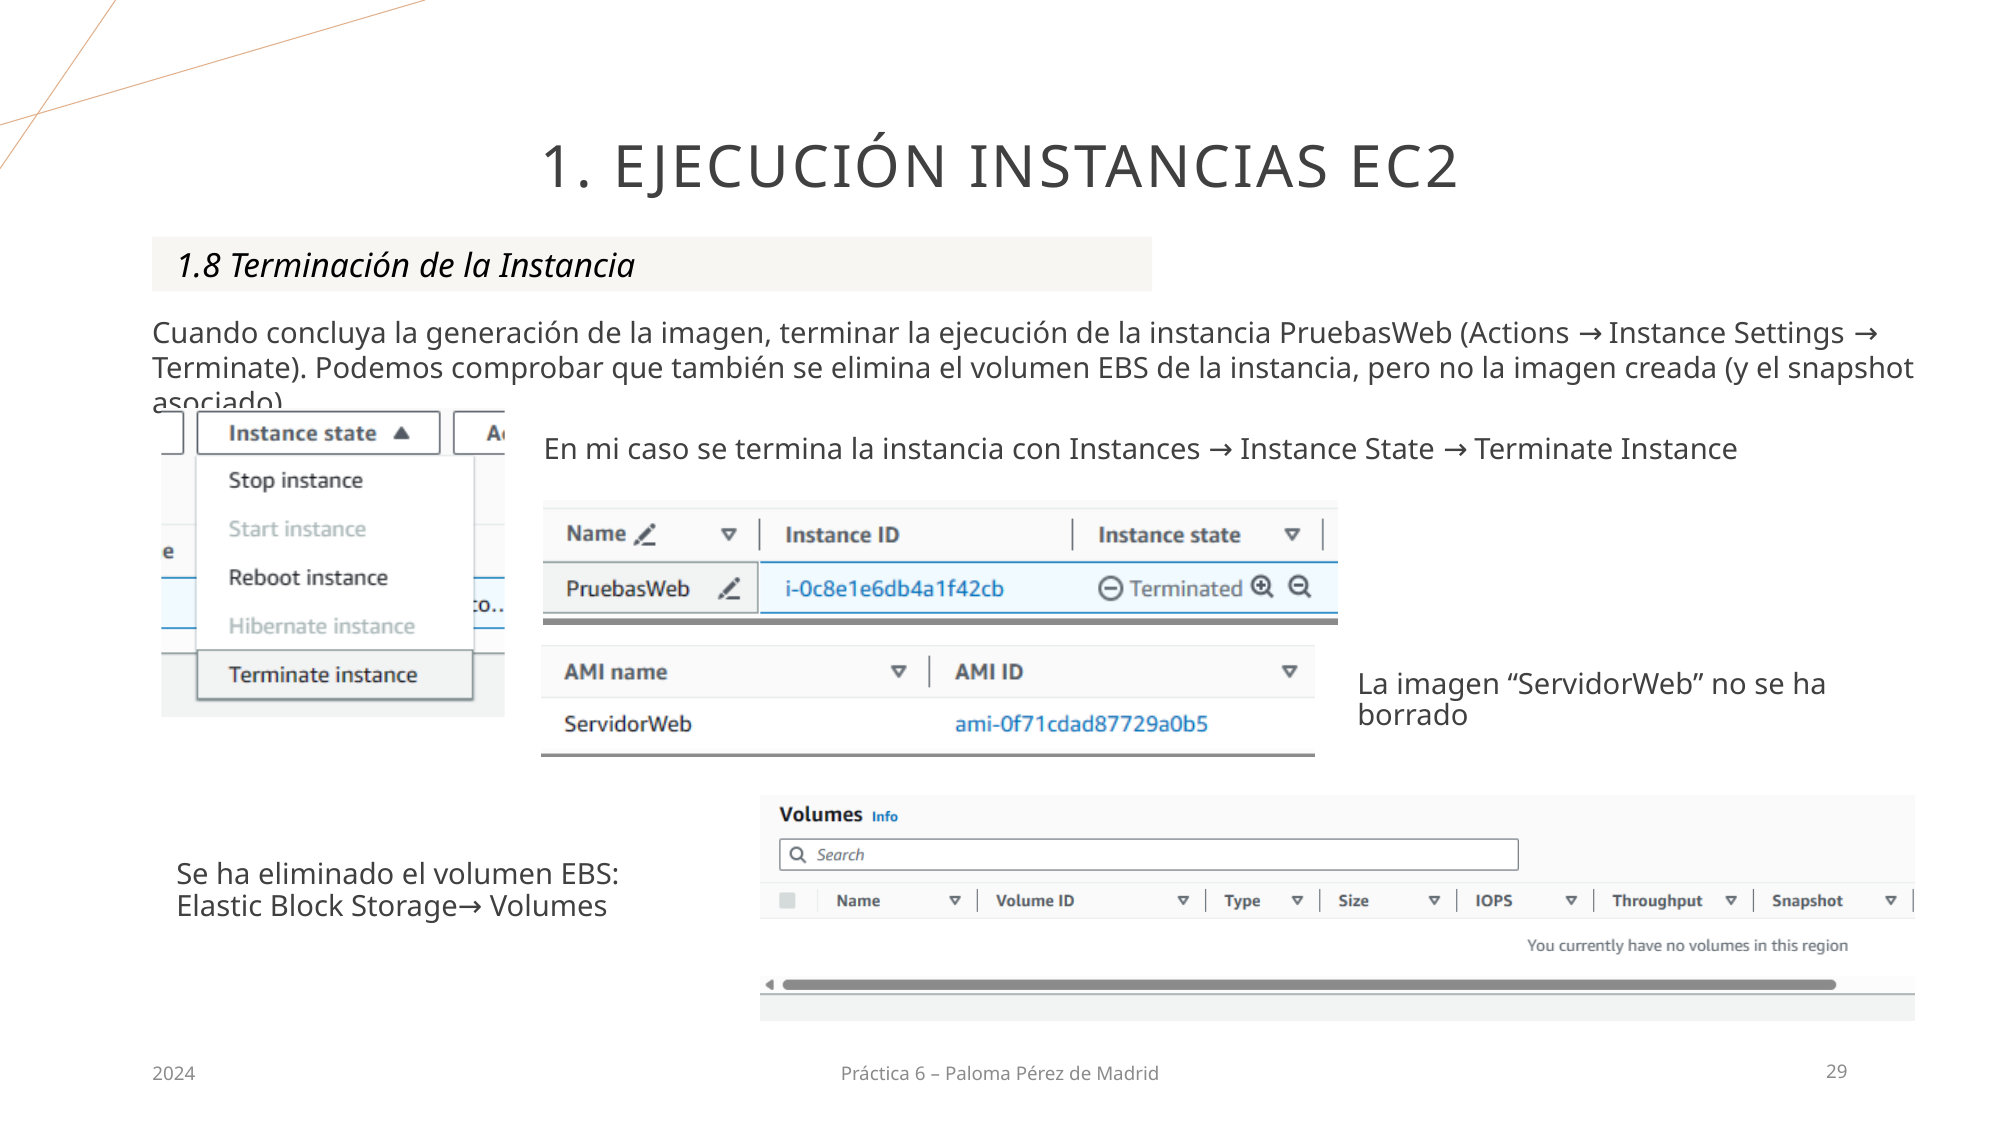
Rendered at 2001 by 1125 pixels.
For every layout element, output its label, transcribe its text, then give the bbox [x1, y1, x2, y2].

text_box Se ha eliminado el volumen EBS: Elastic Block Storage→ Volumes [161, 851, 707, 944]
text_box 1.8 Terminación de la Instancia [152, 236, 1153, 292]
slide_number 2024 [137, 1042, 588, 1103]
picture [543, 500, 1338, 625]
picture [541, 645, 1315, 757]
picture [161, 408, 505, 717]
picture [760, 795, 1915, 1021]
text_box La imagen “ServidorWeb” no se ha borrado [1342, 661, 1940, 725]
text_box En mi caso se termina la instancia con Instances → Instance State → Terminate Instance [528, 426, 1755, 511]
footer Práctica 6 – Paloma Pérez de Madrid [662, 1042, 1338, 1103]
title 1. Ejecución instancias Ec2 [137, 59, 1863, 278]
slide_number 29 [1412, 1042, 1863, 1103]
